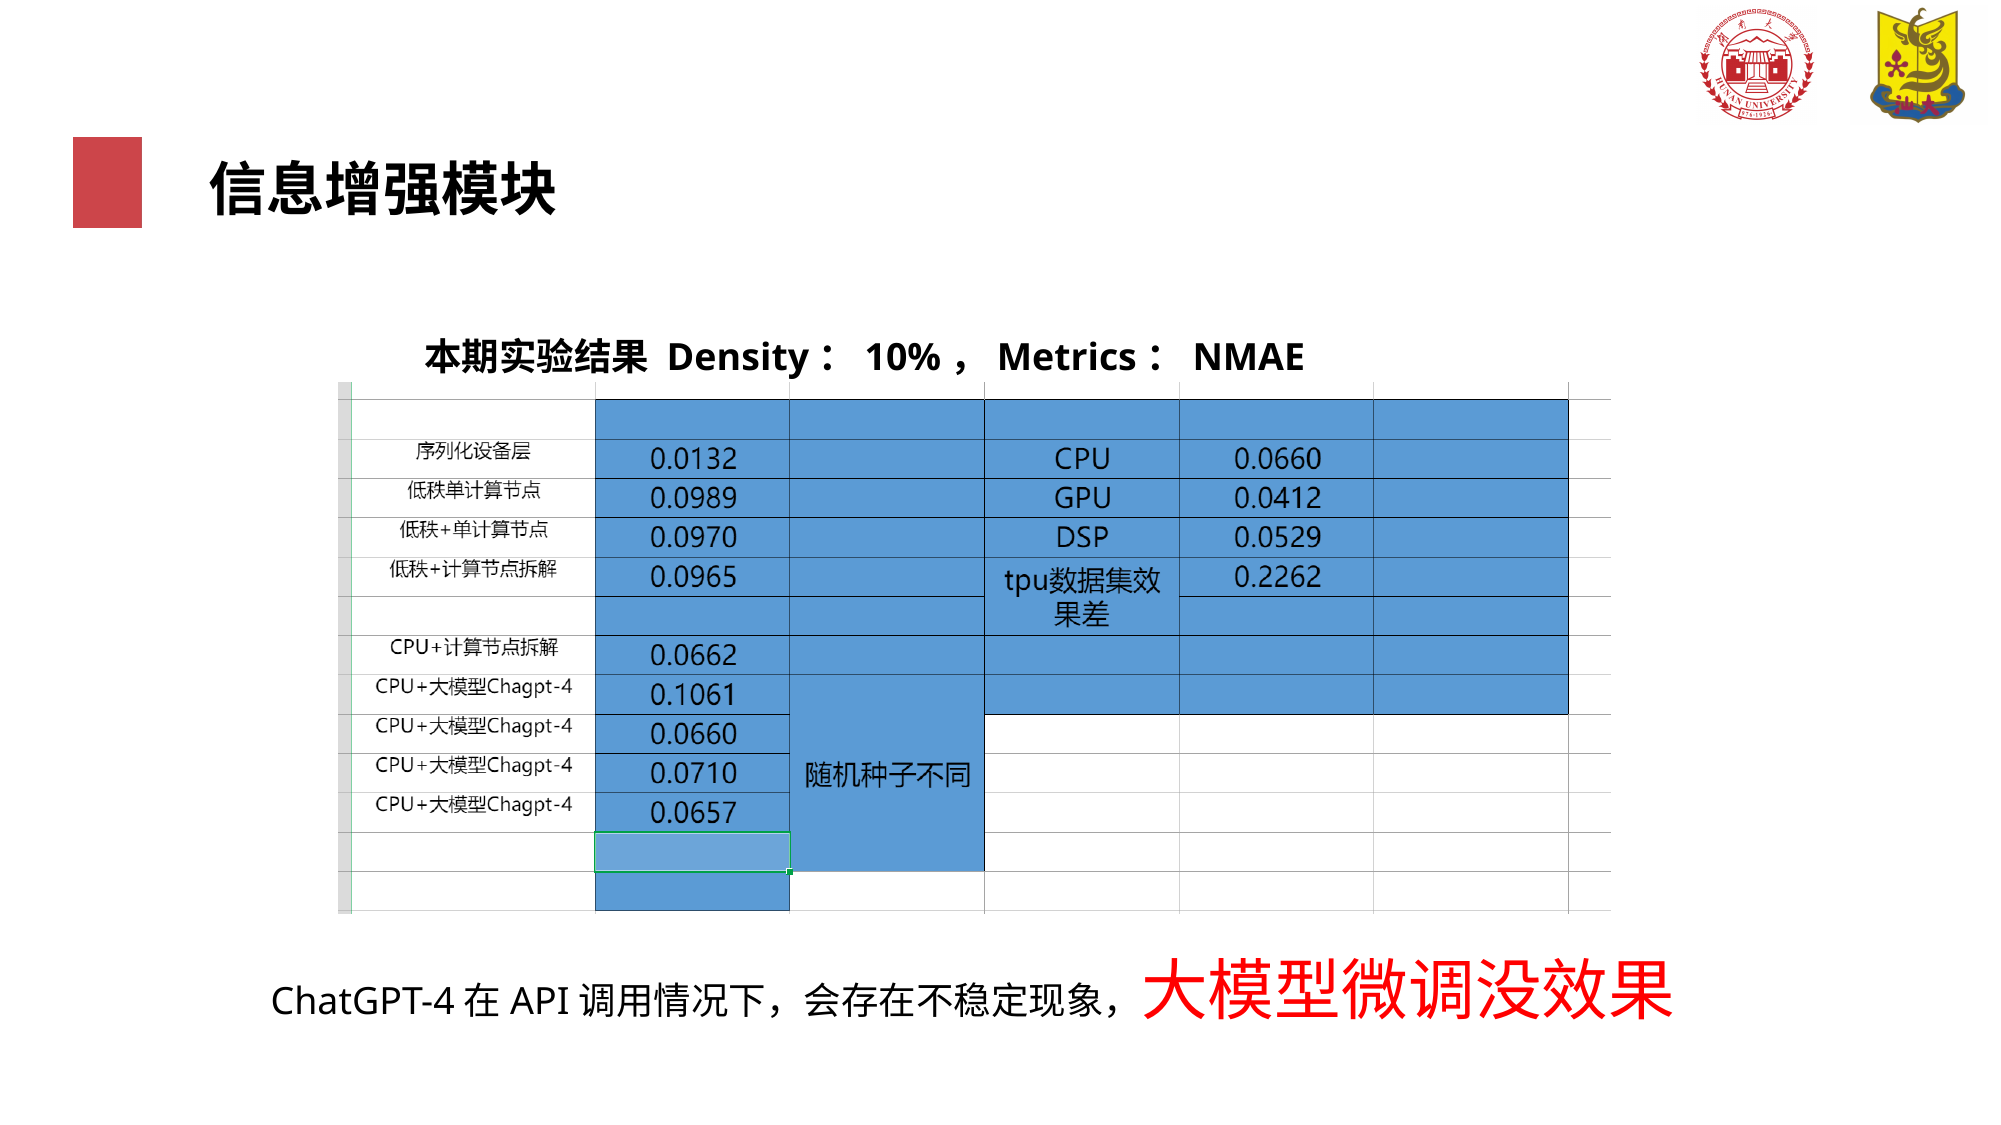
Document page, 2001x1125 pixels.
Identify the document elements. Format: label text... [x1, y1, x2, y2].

text_box ChatGPT-4在API调用情况下，会存在不稳定现象，大模型微调没效果 [255, 940, 1804, 1036]
text_box 信息增强模块 [193, 144, 574, 230]
picture [73, 137, 143, 228]
picture [338, 382, 1611, 914]
picture [1849, 4, 1988, 125]
text_box 本期实验结果 Density：10%，Metrics：NMAE [409, 325, 1340, 382]
picture [1696, 4, 1817, 125]
